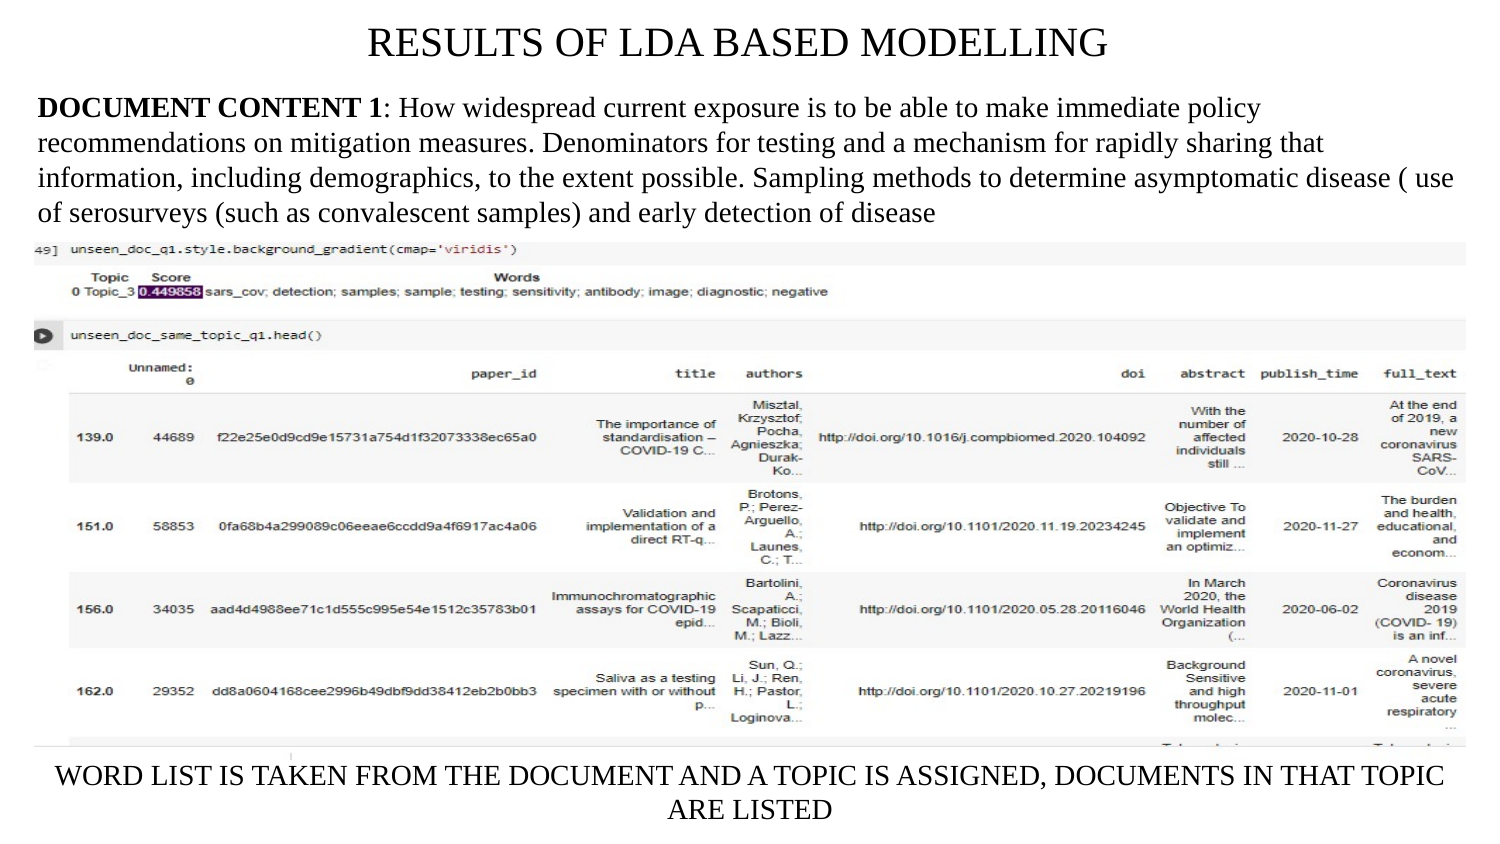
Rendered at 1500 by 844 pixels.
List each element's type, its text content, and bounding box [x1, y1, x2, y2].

text_box DOCUMENT CONTENT 1: How widespread current exposure is to be able to make immediate policy recommendations on mitigation measures. Denominators for testing and a mechanism for rapidly sharing that information, including demographics, to the extent possible. Sampling methods to determine asymptomatic disease ( use of serosurveys (such as convalescent samples) and early detection of disease [22, 72, 1478, 243]
text_box WORD LIST IS TAKEN FROM THE DOCUMENT AND A TOPIC IS ASSIGNED, DOCUMENTS IN THAT TOPIC ARE LISTED [22, 740, 1478, 844]
text_box RESULTS OF LDA BASED MODELLING [0, 0, 1479, 73]
picture [33, 242, 1467, 761]
